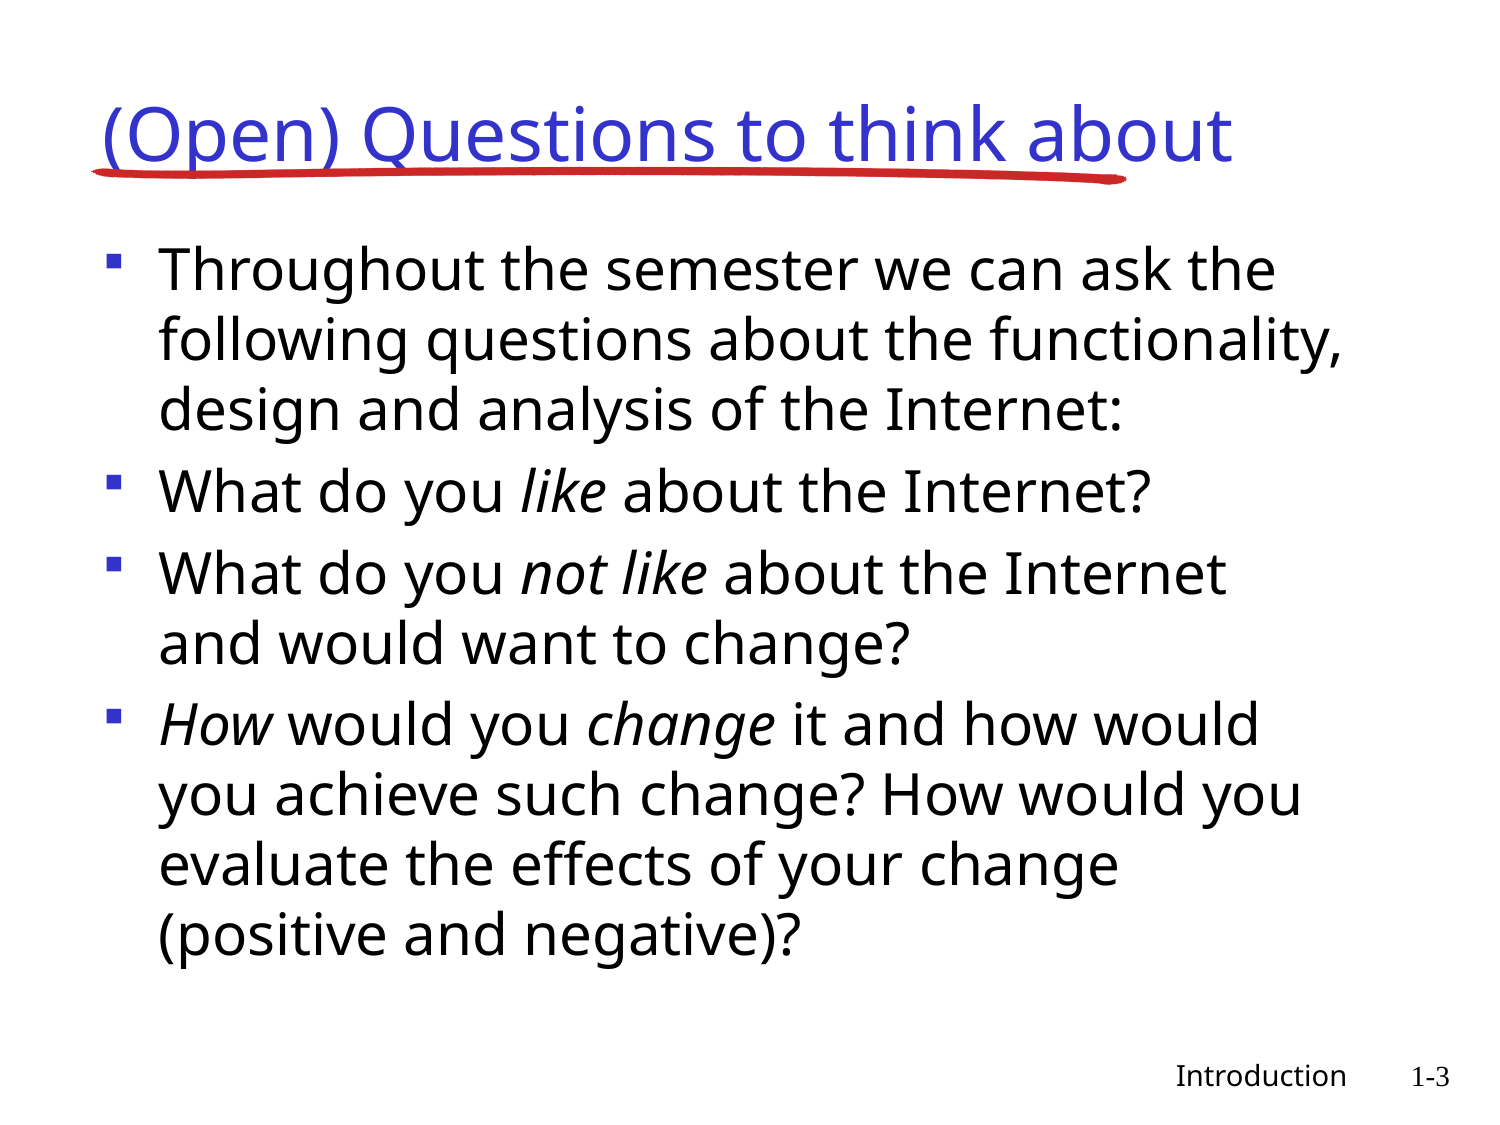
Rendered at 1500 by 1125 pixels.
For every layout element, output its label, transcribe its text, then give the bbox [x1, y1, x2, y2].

title (Open) Questions to think about [87, 37, 1363, 224]
footer Introduction [887, 1049, 1362, 1125]
slide_number 1-3 [1362, 1049, 1466, 1125]
picture [87, 162, 1139, 191]
list Throughout the semester we can ask the following questions about the functionality, design and analysis of the Internet: What do you like about the Internet? What do you not like about the Internet and would want to change? How would you change it and how would you achieve such change? How would you evaluate the effects of your change (positive and negative)? [87, 224, 1363, 988]
